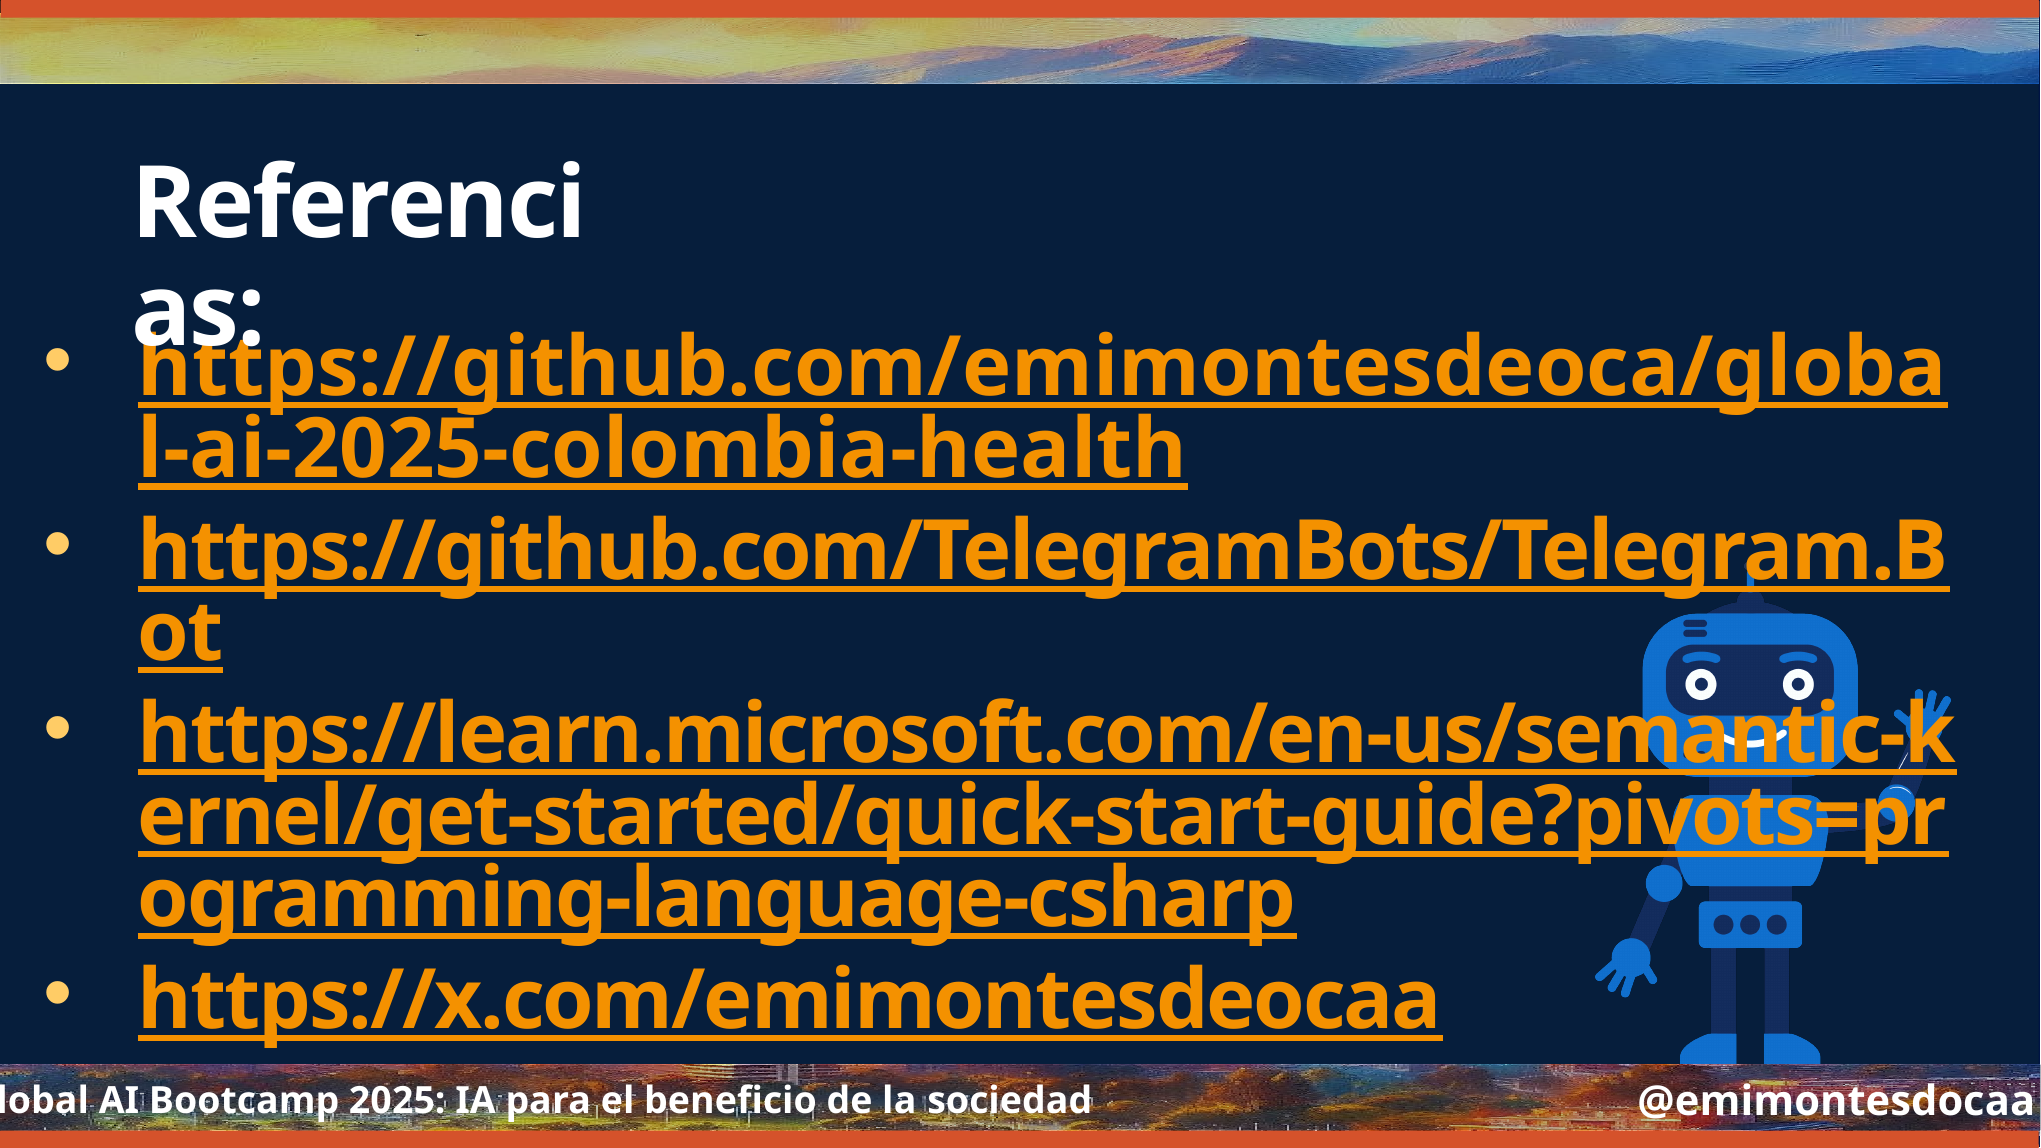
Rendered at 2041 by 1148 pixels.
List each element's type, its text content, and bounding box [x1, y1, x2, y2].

picture [0, 18, 2039, 84]
text_box Referencias: [107, 136, 662, 325]
picture [0, 1052, 2041, 1136]
text_box @emimontesdocaa [1636, 1073, 2037, 1125]
text_box Global AI Bootcamp 2025: IA para el beneficio de la sociedad [0, 1076, 1130, 1122]
text_box https://github.com/emimontesdeoca/global-ai-2025-colombia-health https://github.com/TelegramBots/Telegram.Bot https://learn.microsoft.com/en-us/semantic-kernel/get-started/quick-start-guide?pivots=programming-language-csharp https://x.com/emimontesdeocaa [20, 298, 1983, 1052]
